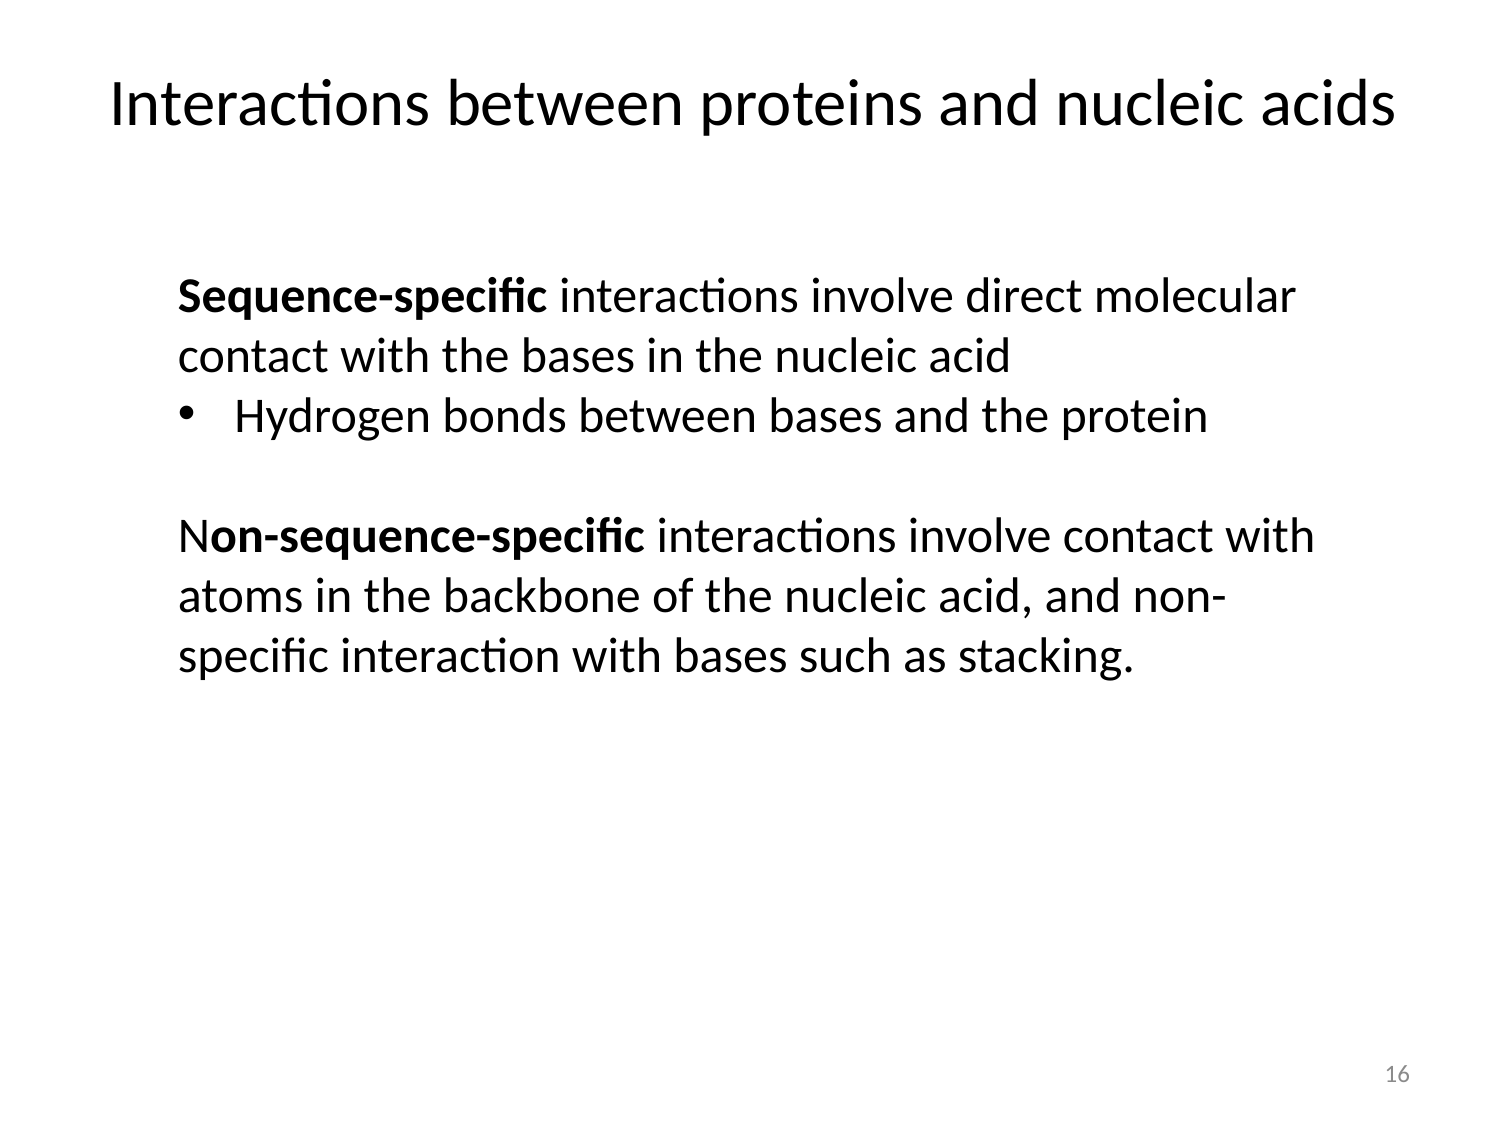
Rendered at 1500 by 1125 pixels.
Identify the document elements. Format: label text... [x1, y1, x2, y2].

slide_number 16 [1074, 1042, 1425, 1103]
text_box Sequence-specific interactions involve direct molecular contact with the bases in the nucleic acid Hydrogen bonds between bases and the protein Non-sequence-specific interactions involve contact with atoms in the backbone of the nucleic acid, and non-specific interaction with bases such as stacking. [163, 255, 1356, 691]
text_box Interactions between proteins and nucleic acids [94, 51, 1425, 147]
